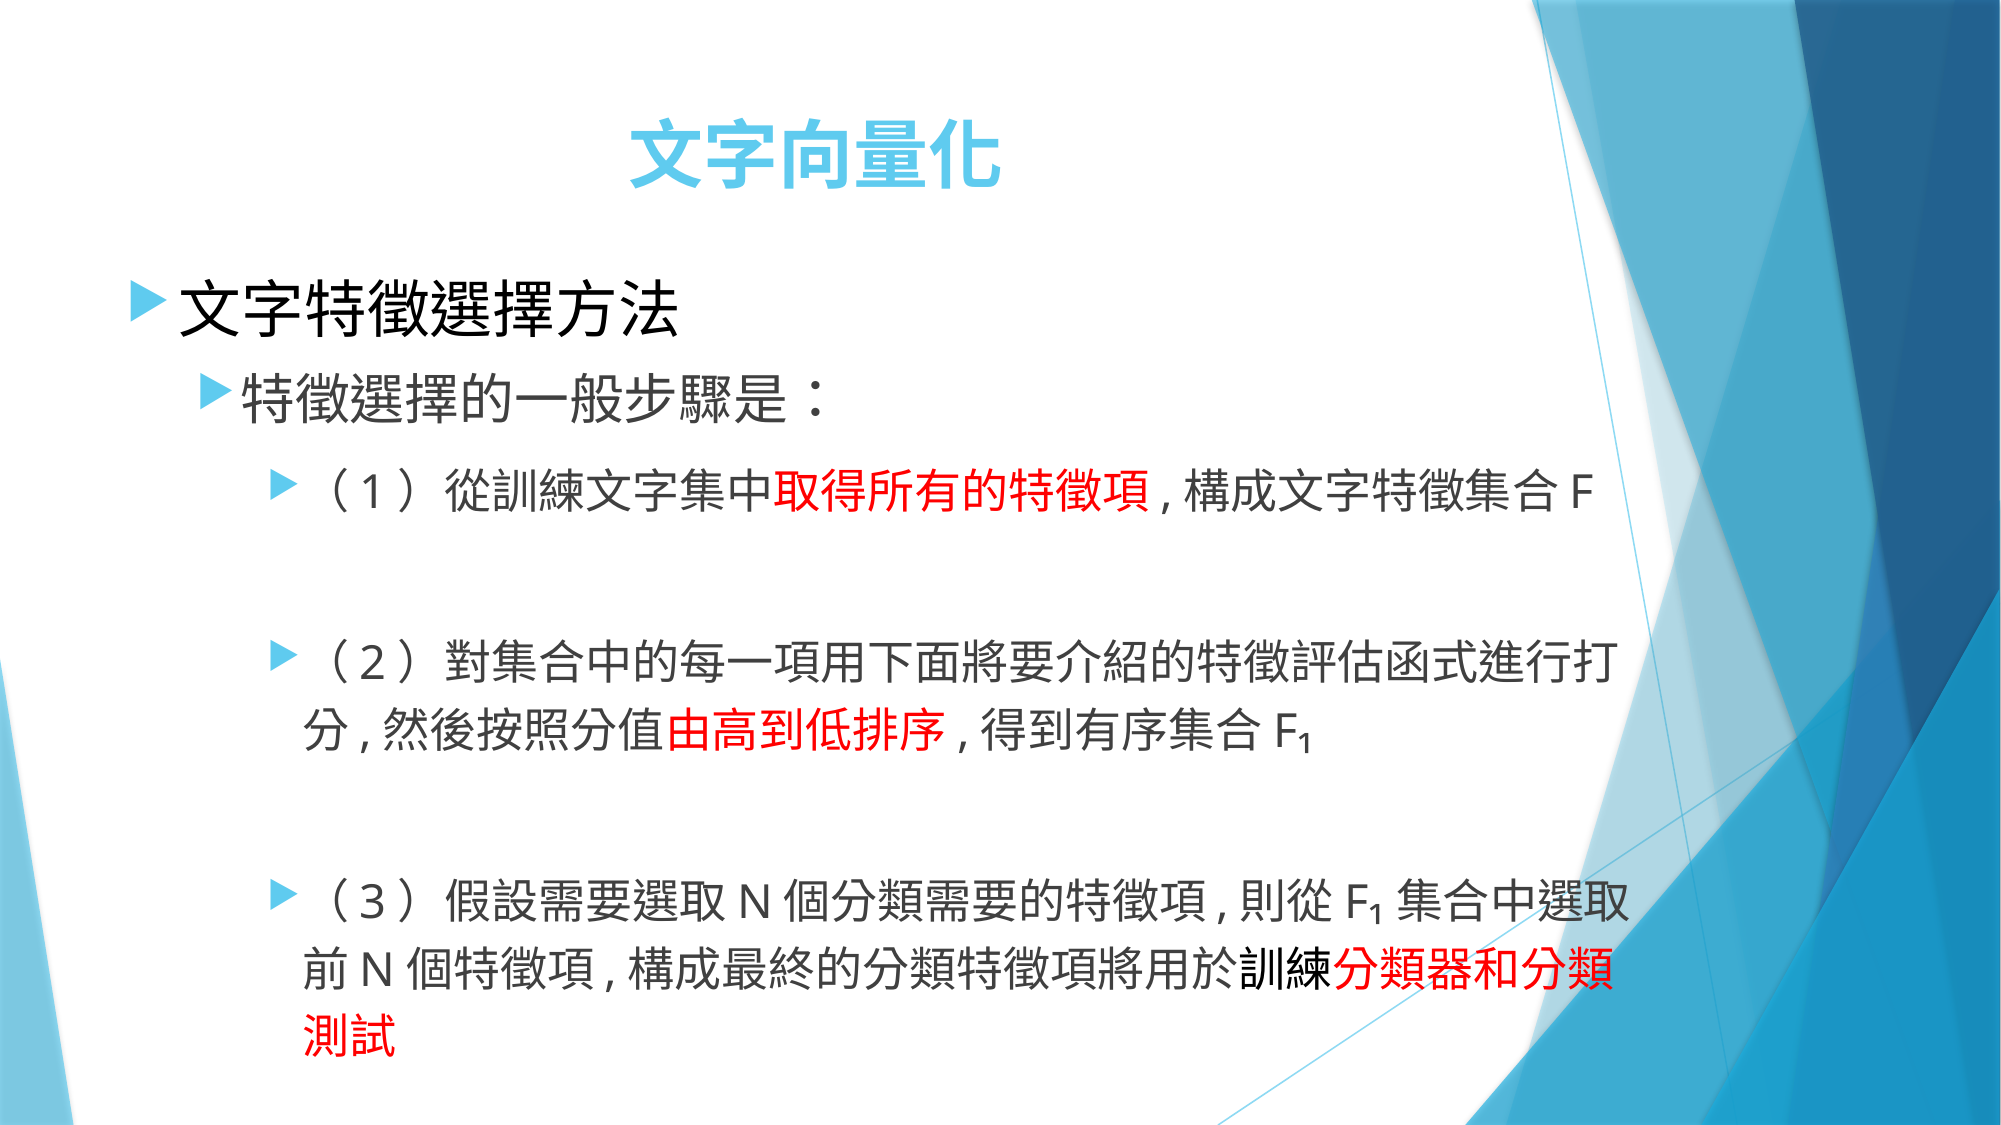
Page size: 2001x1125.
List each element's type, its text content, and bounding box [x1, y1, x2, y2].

title 文字向量化 [111, 99, 1522, 317]
